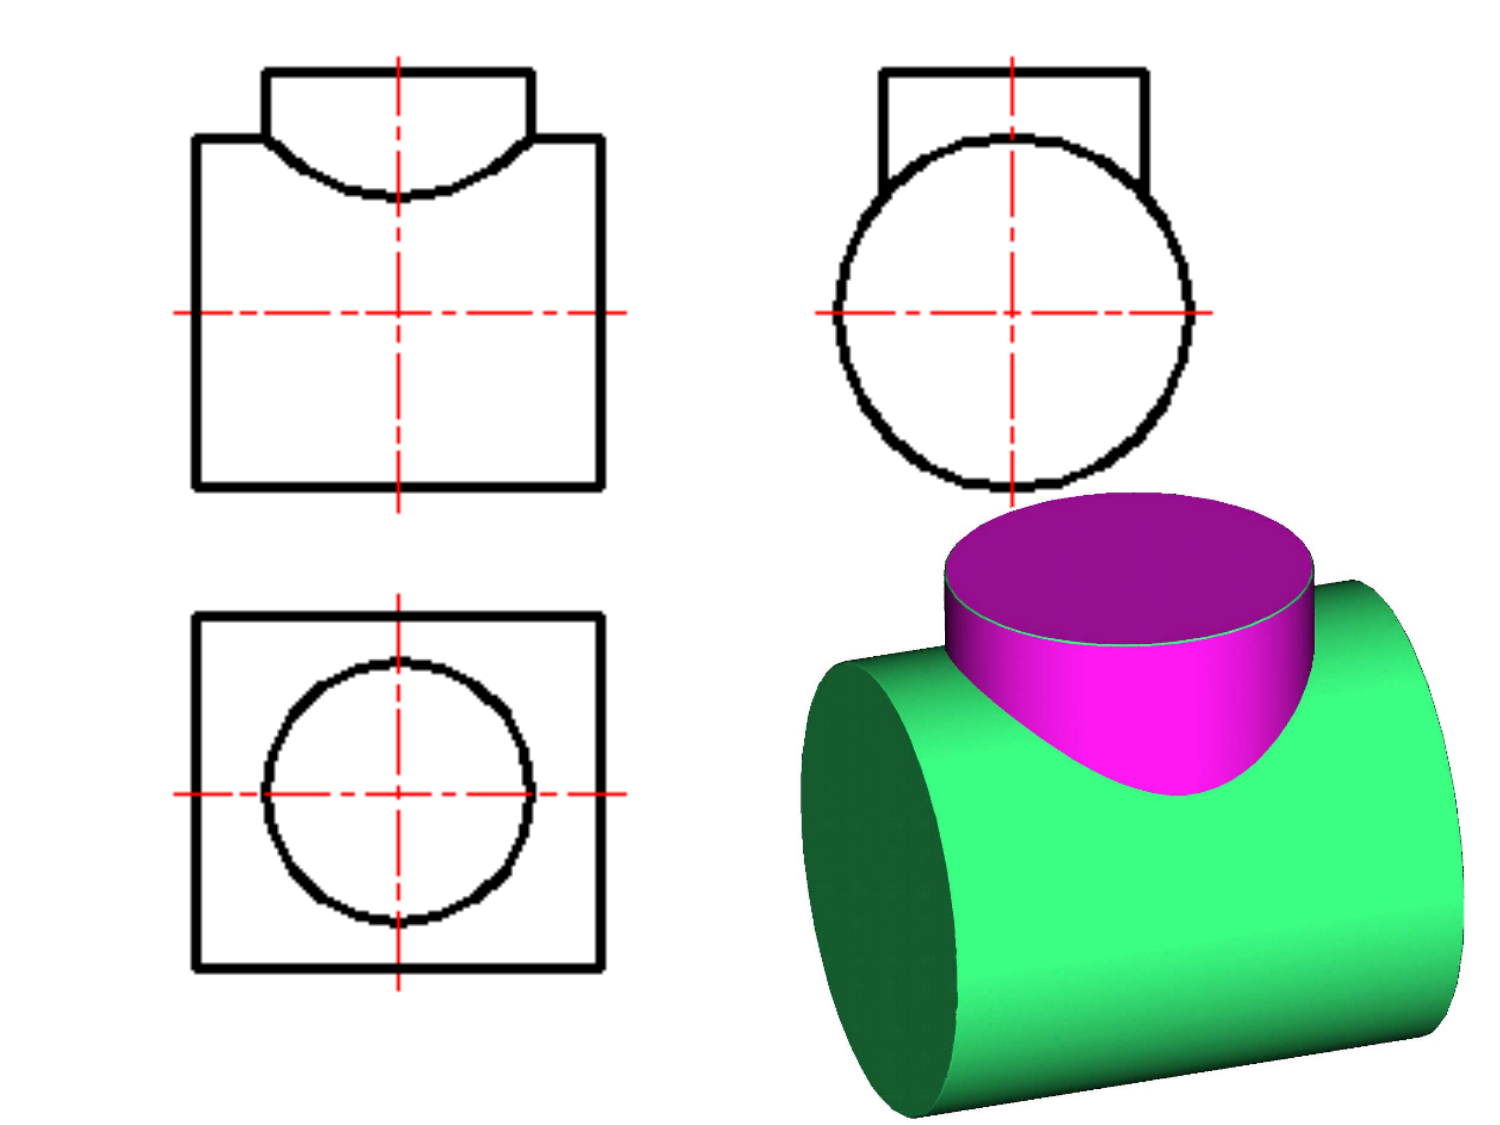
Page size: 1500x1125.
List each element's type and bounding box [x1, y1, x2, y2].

picture [105, 23, 1471, 1125]
